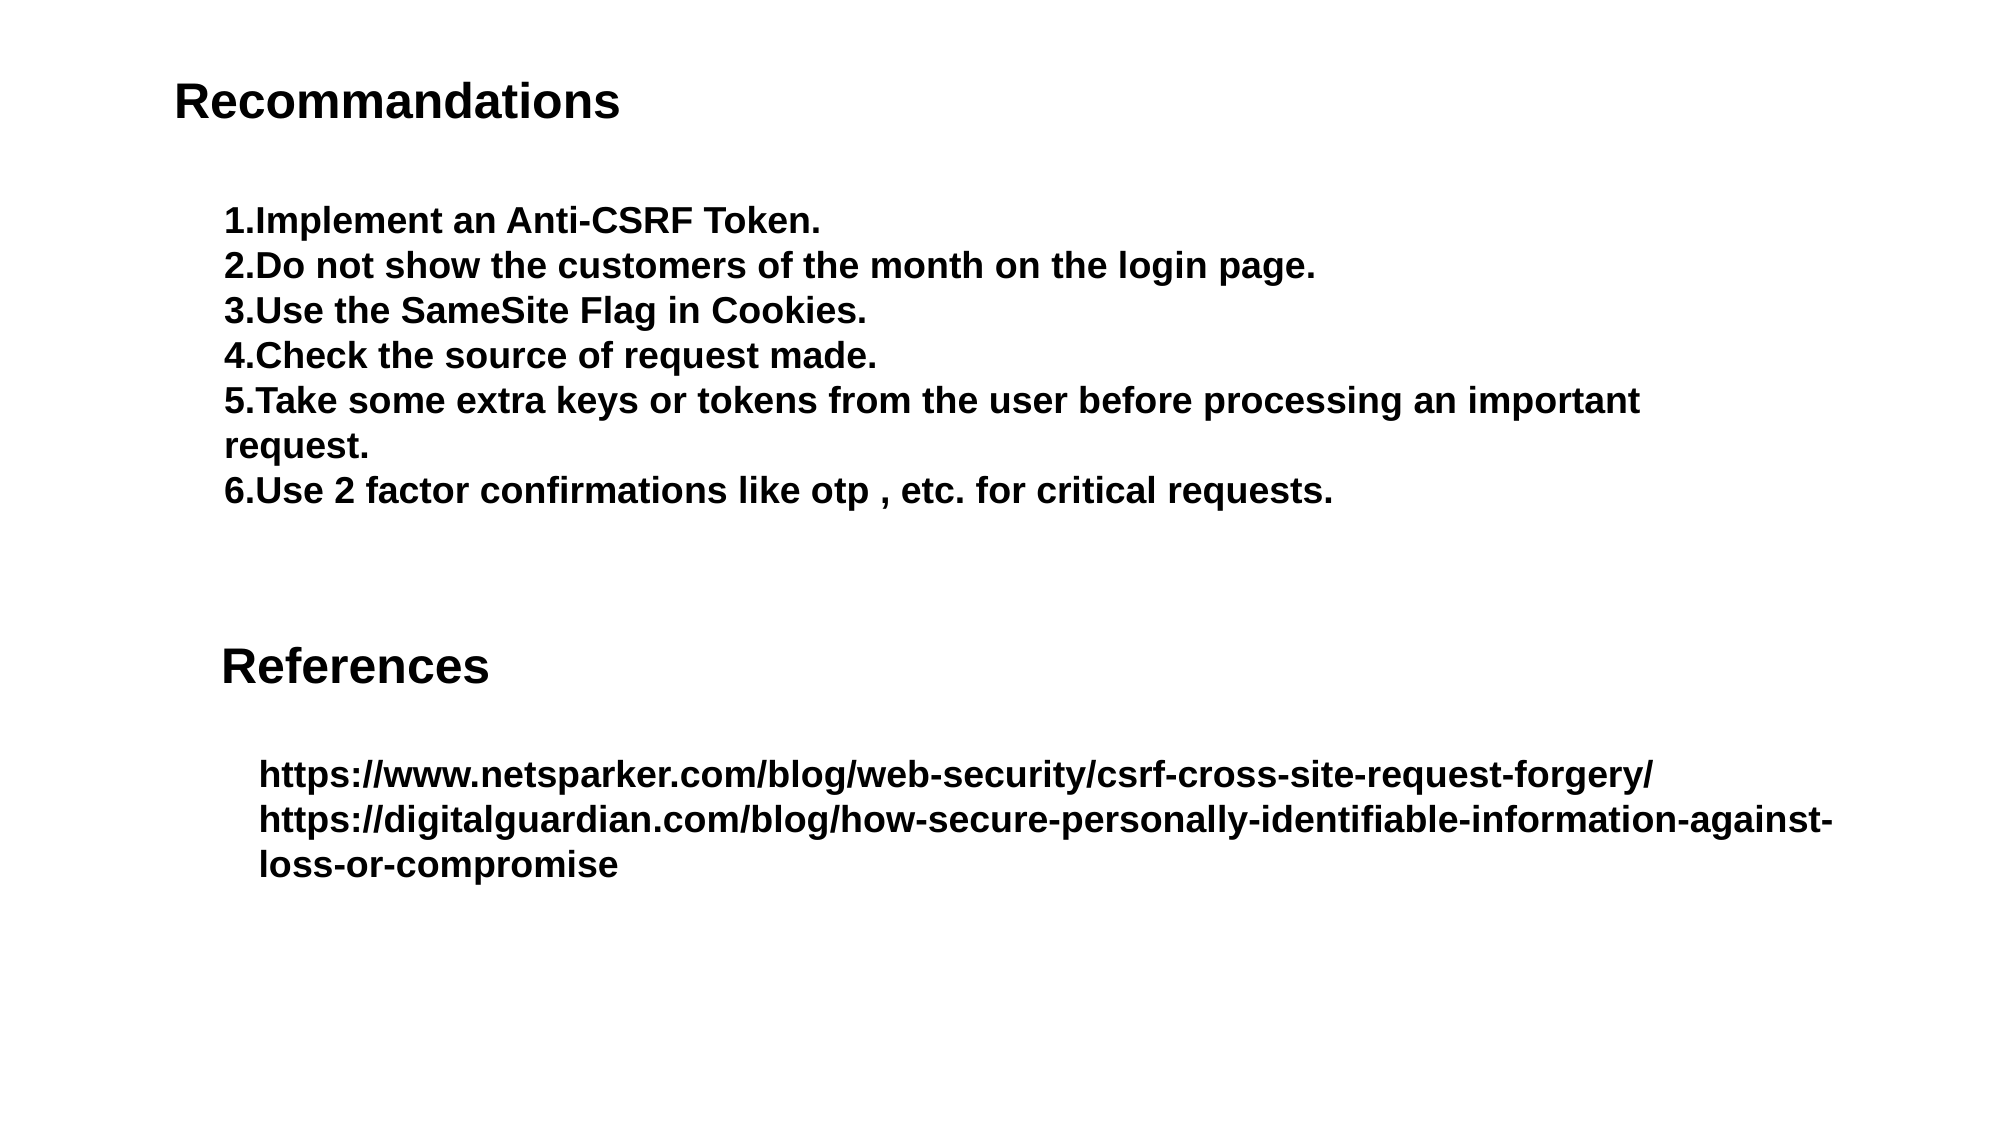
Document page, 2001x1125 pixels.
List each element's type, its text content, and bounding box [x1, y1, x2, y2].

text_box Recommandations [159, 60, 1275, 136]
text_box 1.Implement an Anti-CSRF Token. 2.Do not show the customers of the month on the login page. 3.Use the SameSite Flag in Cookies. 4.Check the source of request made. 5.Take some extra keys or tokens from the user before processing an important request. 6.Use 2 factor confirmations like otp , etc. for critical requests. [209, 188, 1754, 519]
text_box References [206, 626, 907, 702]
text_box https://www.netsparker.com/blog/web-security/csrf-cross-site-request-forgery/ https://digitalguardian.com/blog/how-secure-personally-identifiable-information-against-loss-or-compromise [243, 742, 1935, 892]
